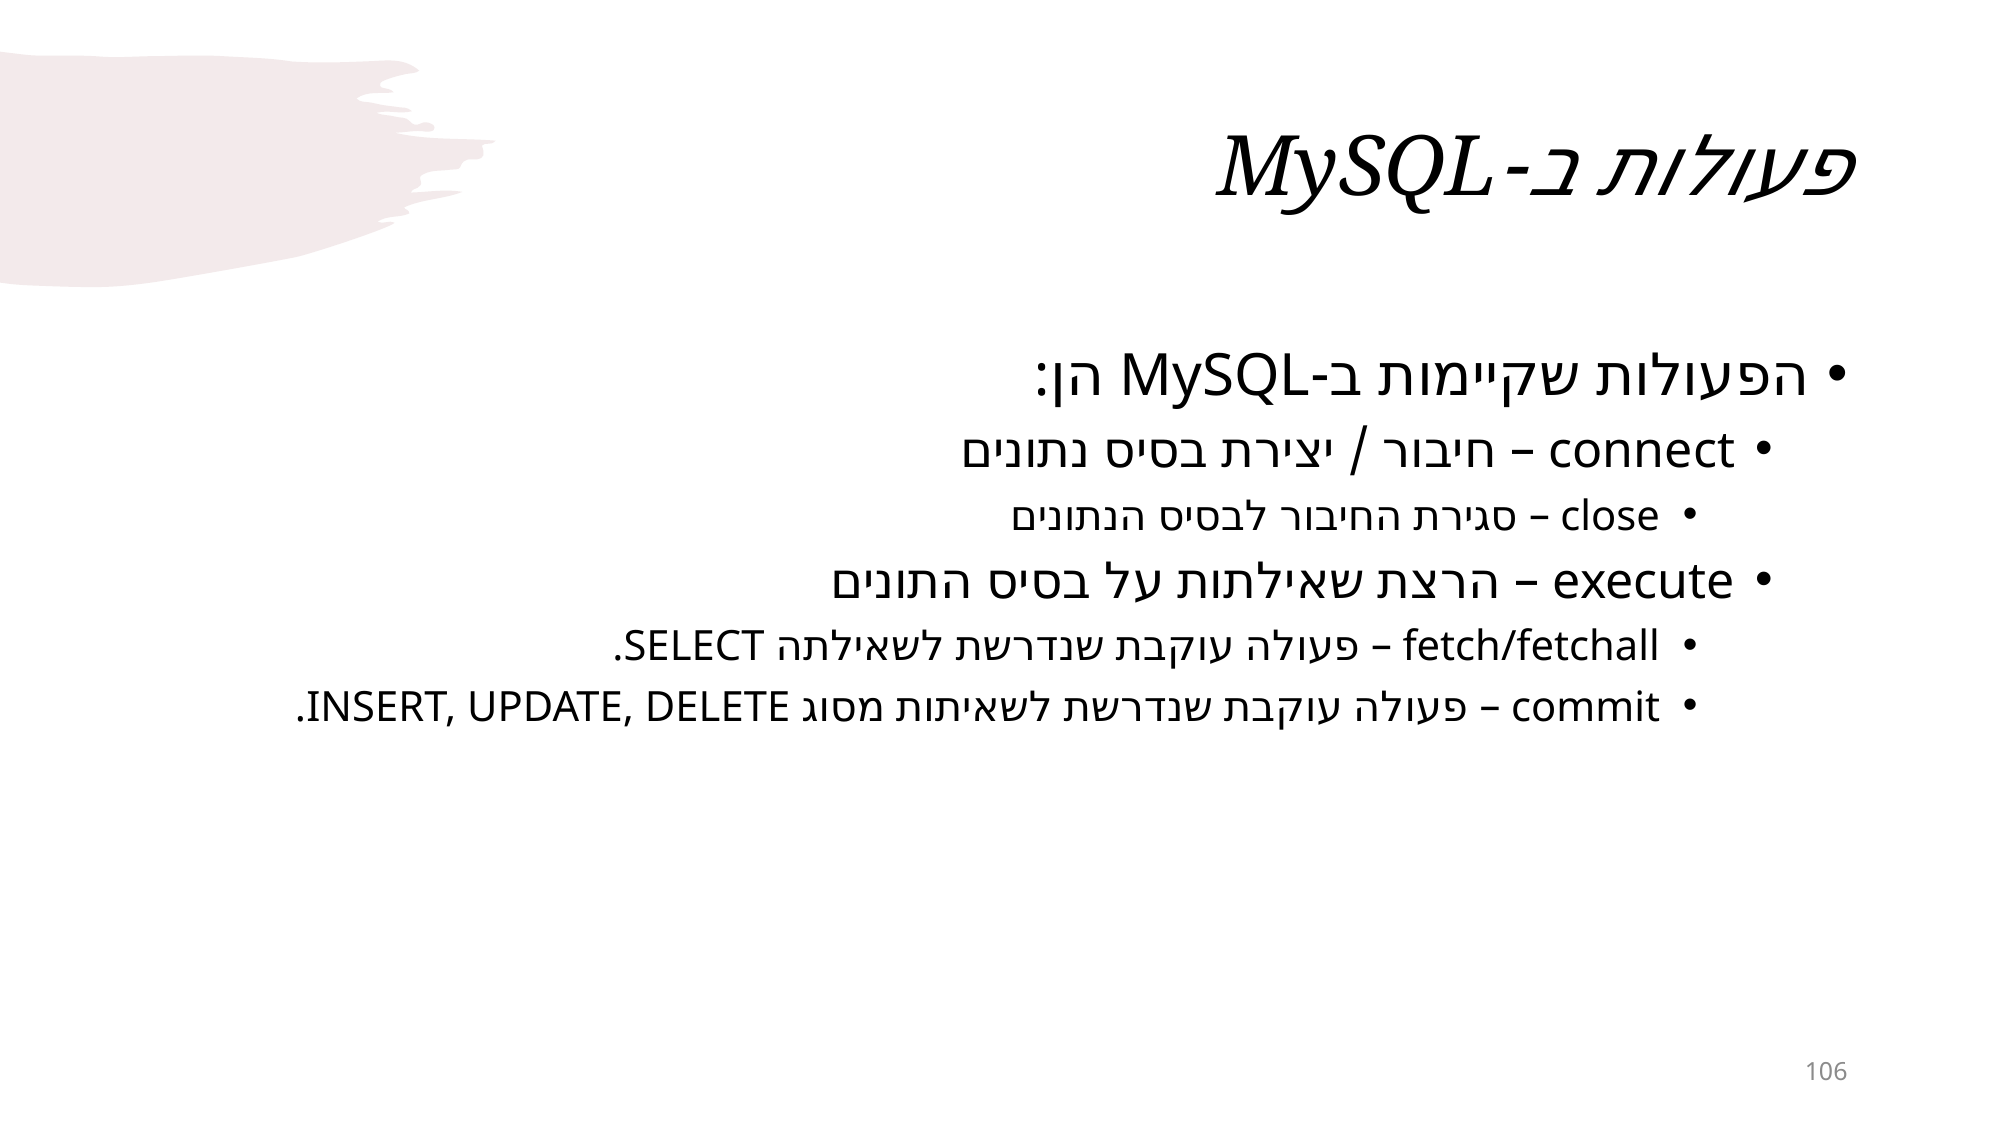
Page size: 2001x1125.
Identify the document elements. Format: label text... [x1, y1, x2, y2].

slide_number 106 [1412, 1042, 1863, 1103]
title פעולות ב-MySQL [137, 59, 1863, 278]
list הפעולות שקיימות ב-MySQL הן: connect – חיבור / יצירת בסיס נתונים close – סגירת החיבור לבסיס הנתונים execute – הרצת שאילתות על בסיס התונים fetch/fetchall – פעולה עוקבת שנדרשת לשאילתה SELECT. commit – פעולה עוקבת שנדרשת לשאיתות מסוג INSERT, UPDATE, DELETE. [137, 329, 1863, 1013]
